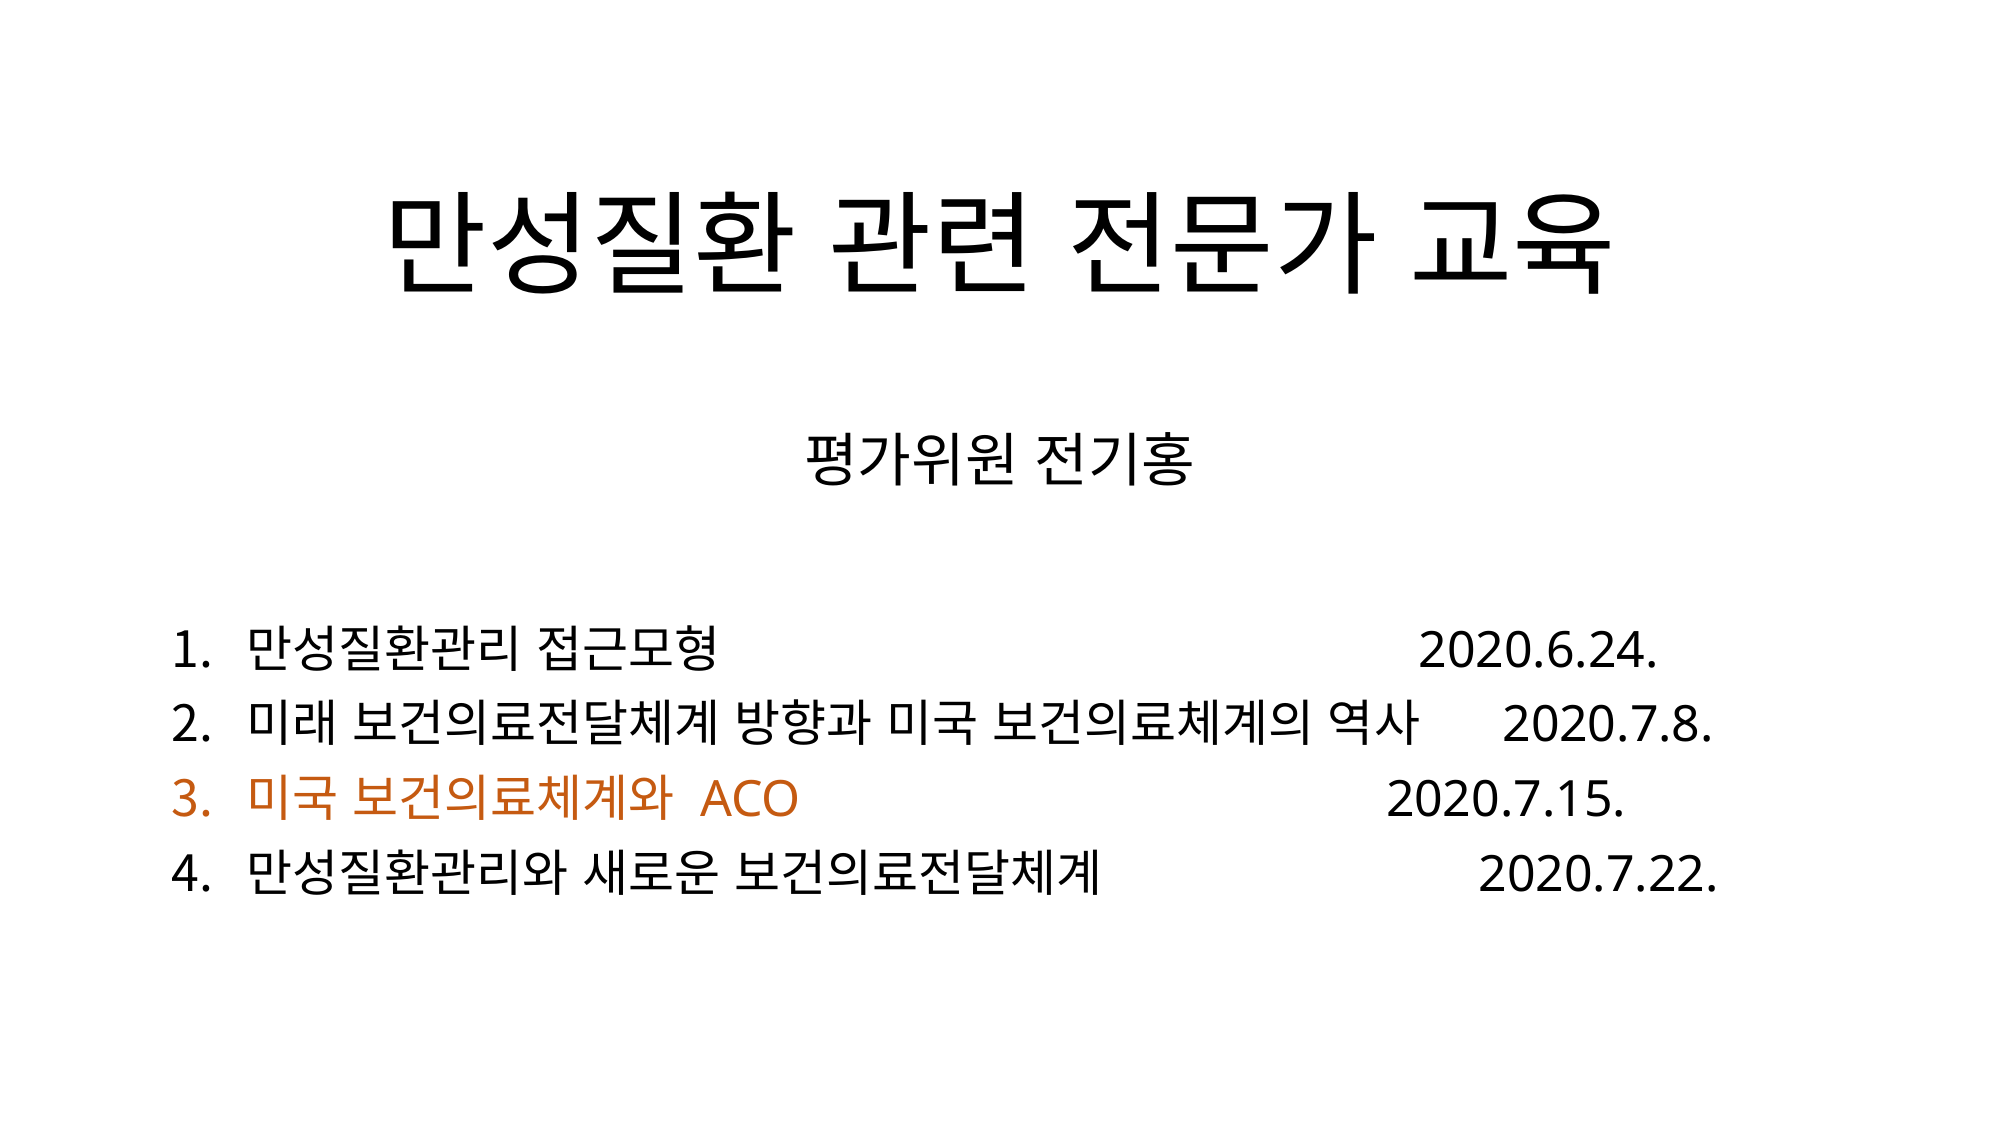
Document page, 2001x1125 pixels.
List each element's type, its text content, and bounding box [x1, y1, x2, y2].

subtitle 만성질환관리 접근모형 2020.6.24. 미래 보건의료전달체계 방향과 미국 보건의료체계의 역사 2020.7.8. 미국 보건의료체계와 ACO 2020.7.15. 만성질환관리와 새로운 보건의료전달체계 2020.7.22. [156, 616, 1885, 930]
title 만성질환 관련 전문가 교육 평가위원 전기홍 [249, 184, 1750, 502]
